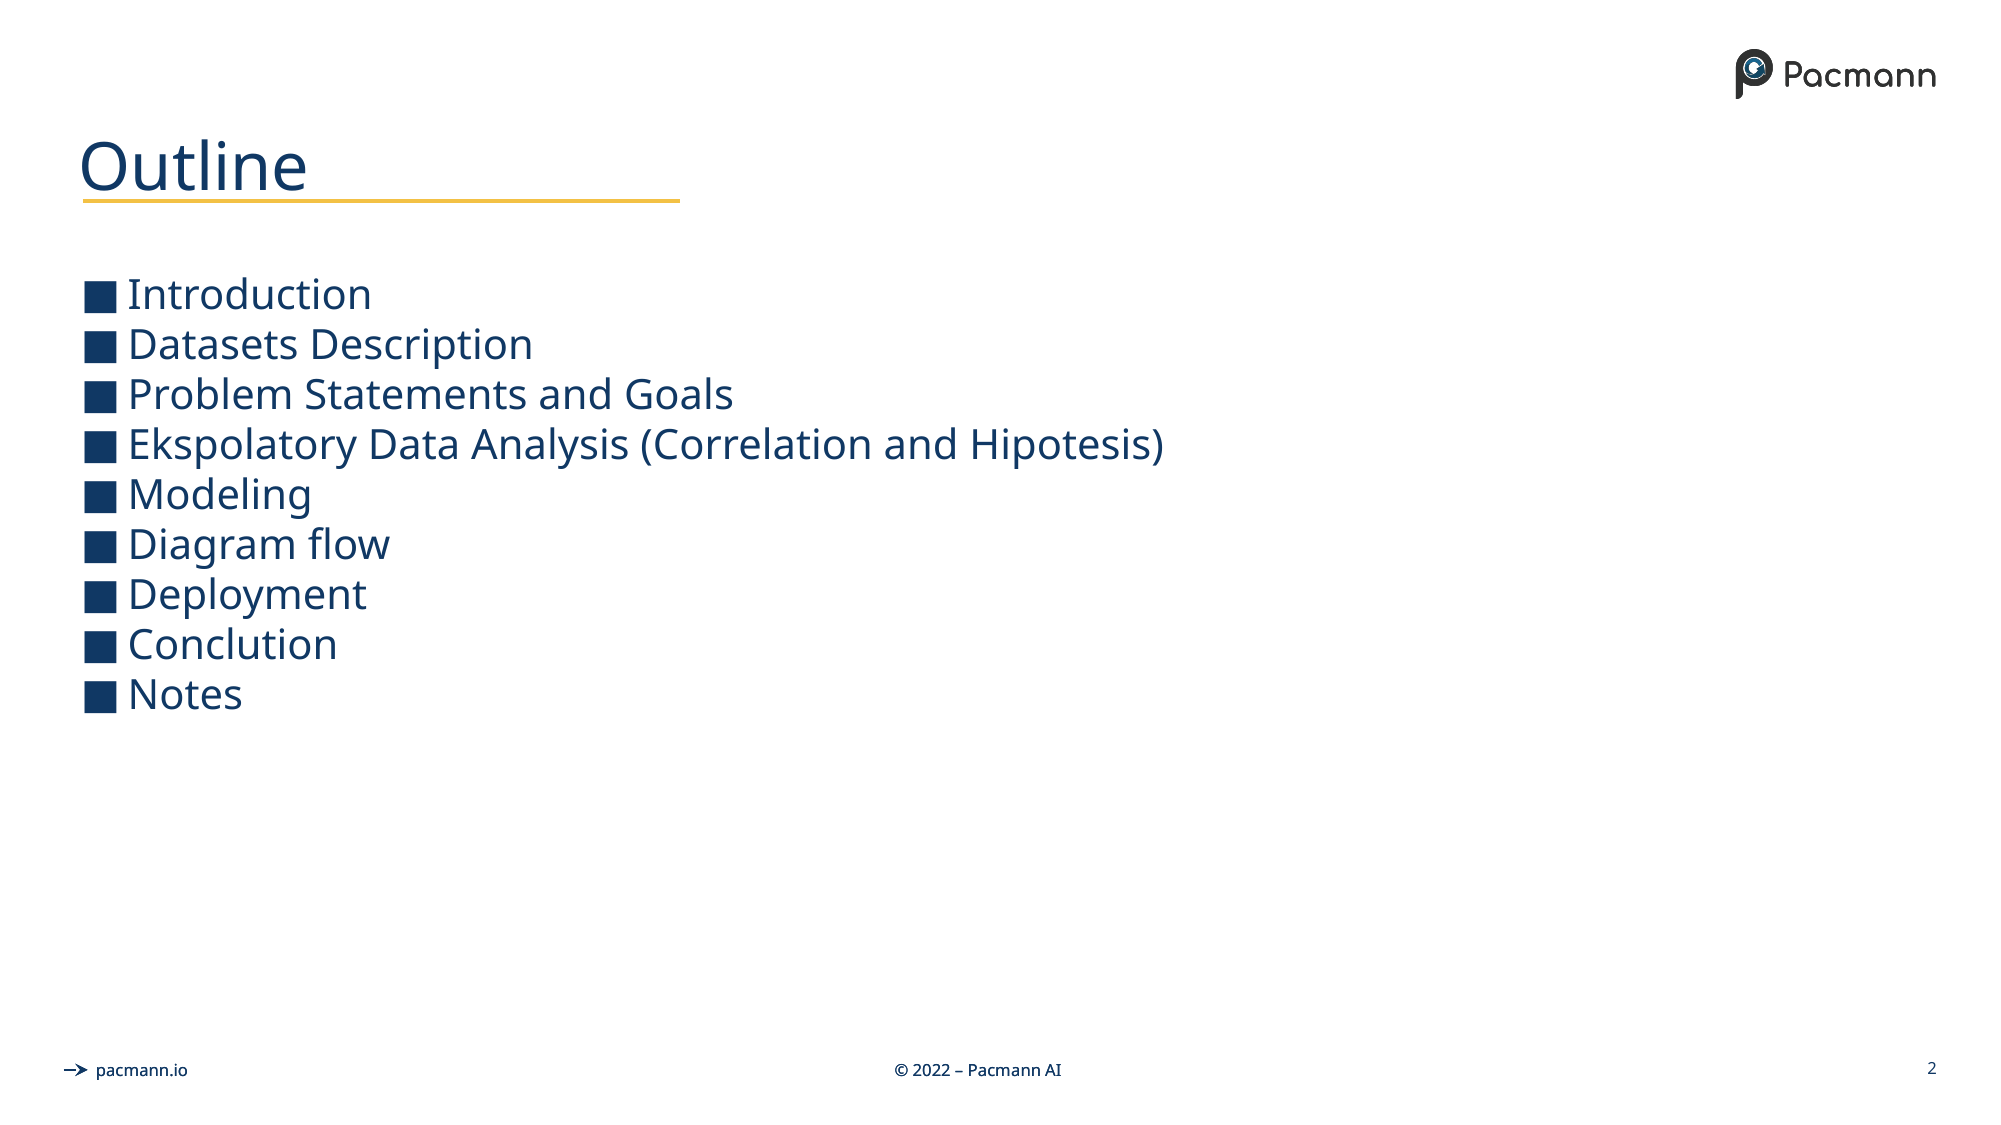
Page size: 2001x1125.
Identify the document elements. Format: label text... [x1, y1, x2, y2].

picture [1707, 36, 1966, 112]
text_box Introduction Datasets Description Problem Statements and Goals Ekspolatory Data Analysis (Correlation and Hipotesis) Modeling Diagram flow Deployment Conclution Notes [65, 259, 1934, 726]
title Outline [63, 59, 1935, 278]
